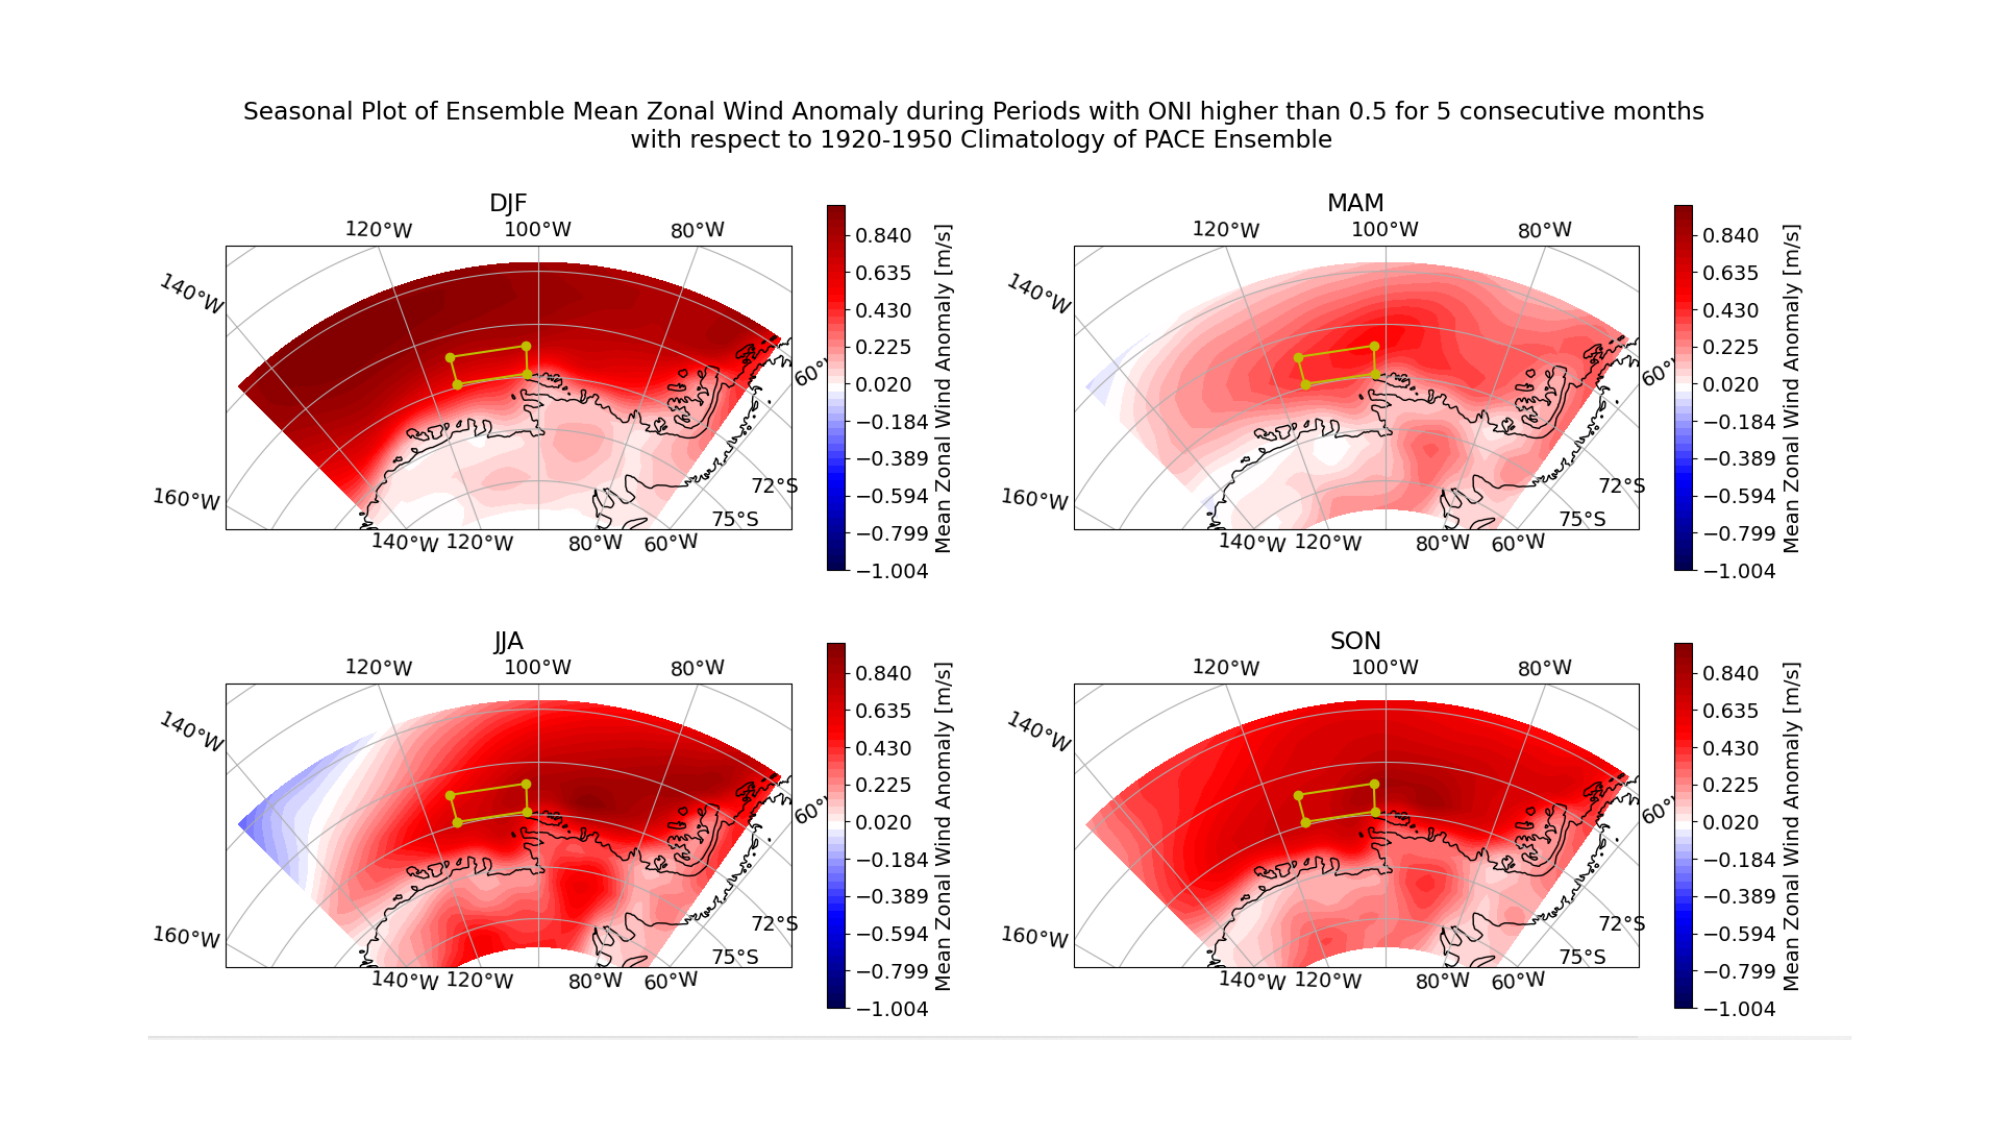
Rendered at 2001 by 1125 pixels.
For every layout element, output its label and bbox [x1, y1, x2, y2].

picture [148, 85, 1852, 1040]
